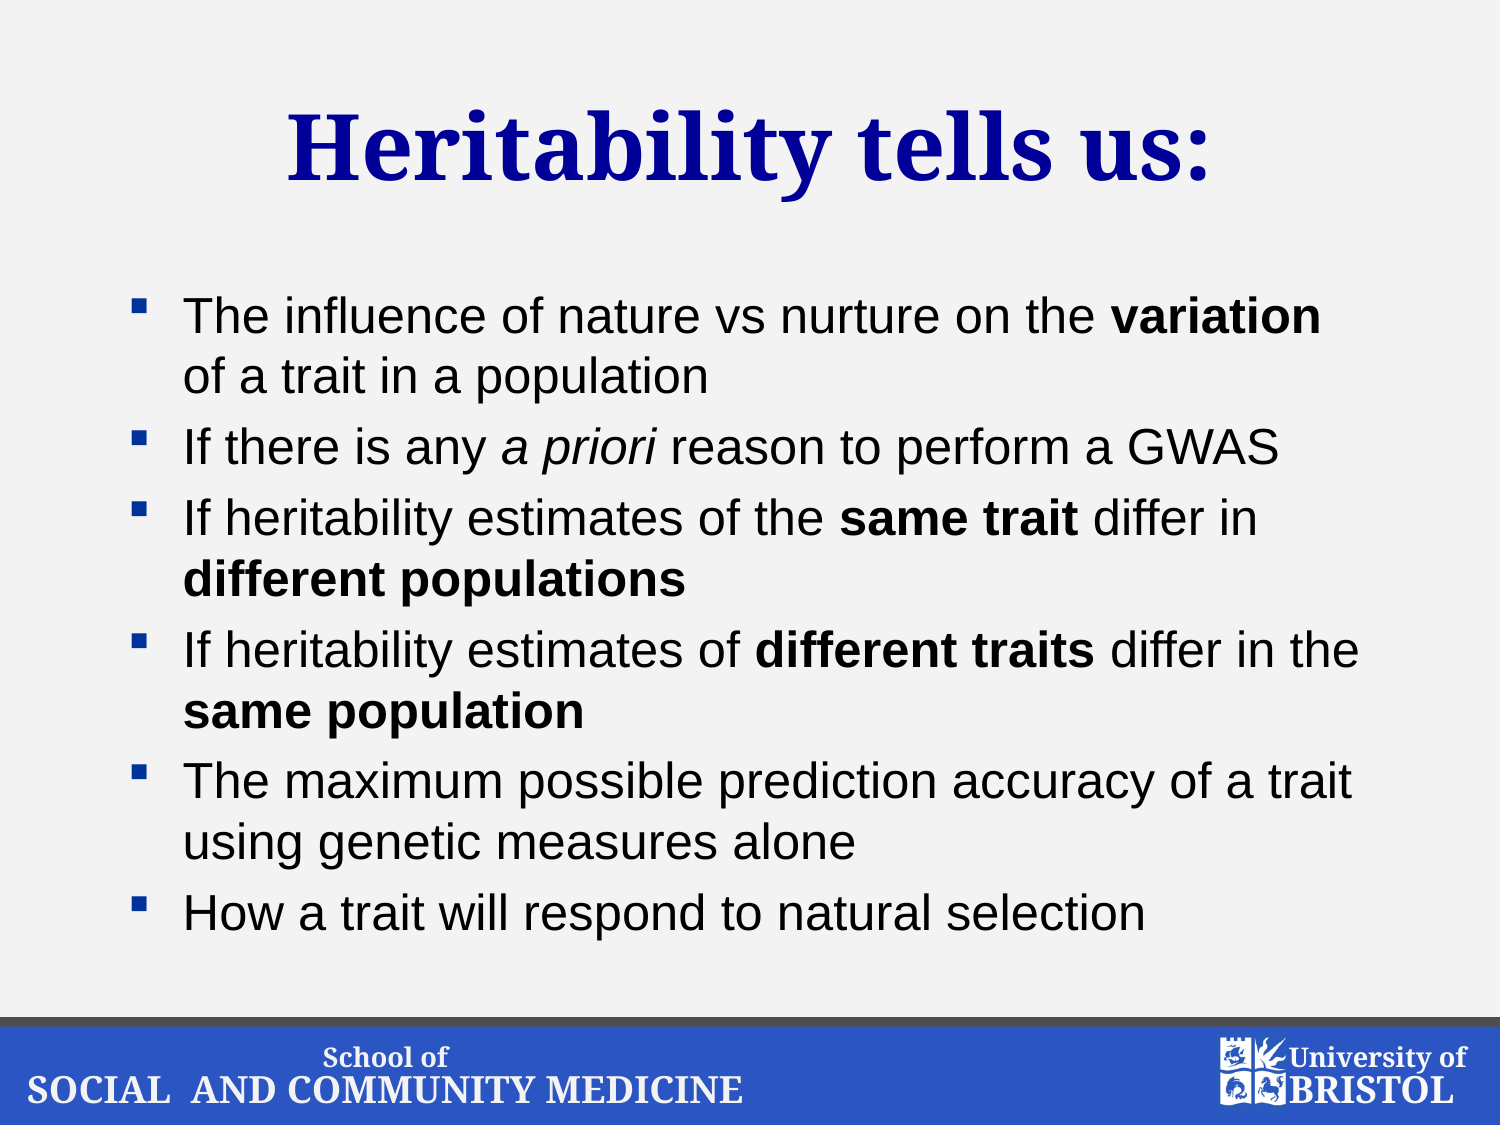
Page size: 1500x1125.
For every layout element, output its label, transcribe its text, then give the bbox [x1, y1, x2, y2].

list The influence of nature vs nurture on the variation of a trait in a population If there is any a priori reason to perform a GWAS If heritability estimates of the same trait differ in different populations If heritability estimates of different traits differ in the same population The maximum possible prediction accuracy of a trait using genetic measures alone How a trait will respond to natural selection [112, 274, 1388, 951]
picture [1214, 1031, 1288, 1113]
title Heritability tells us: [112, 49, 1388, 238]
